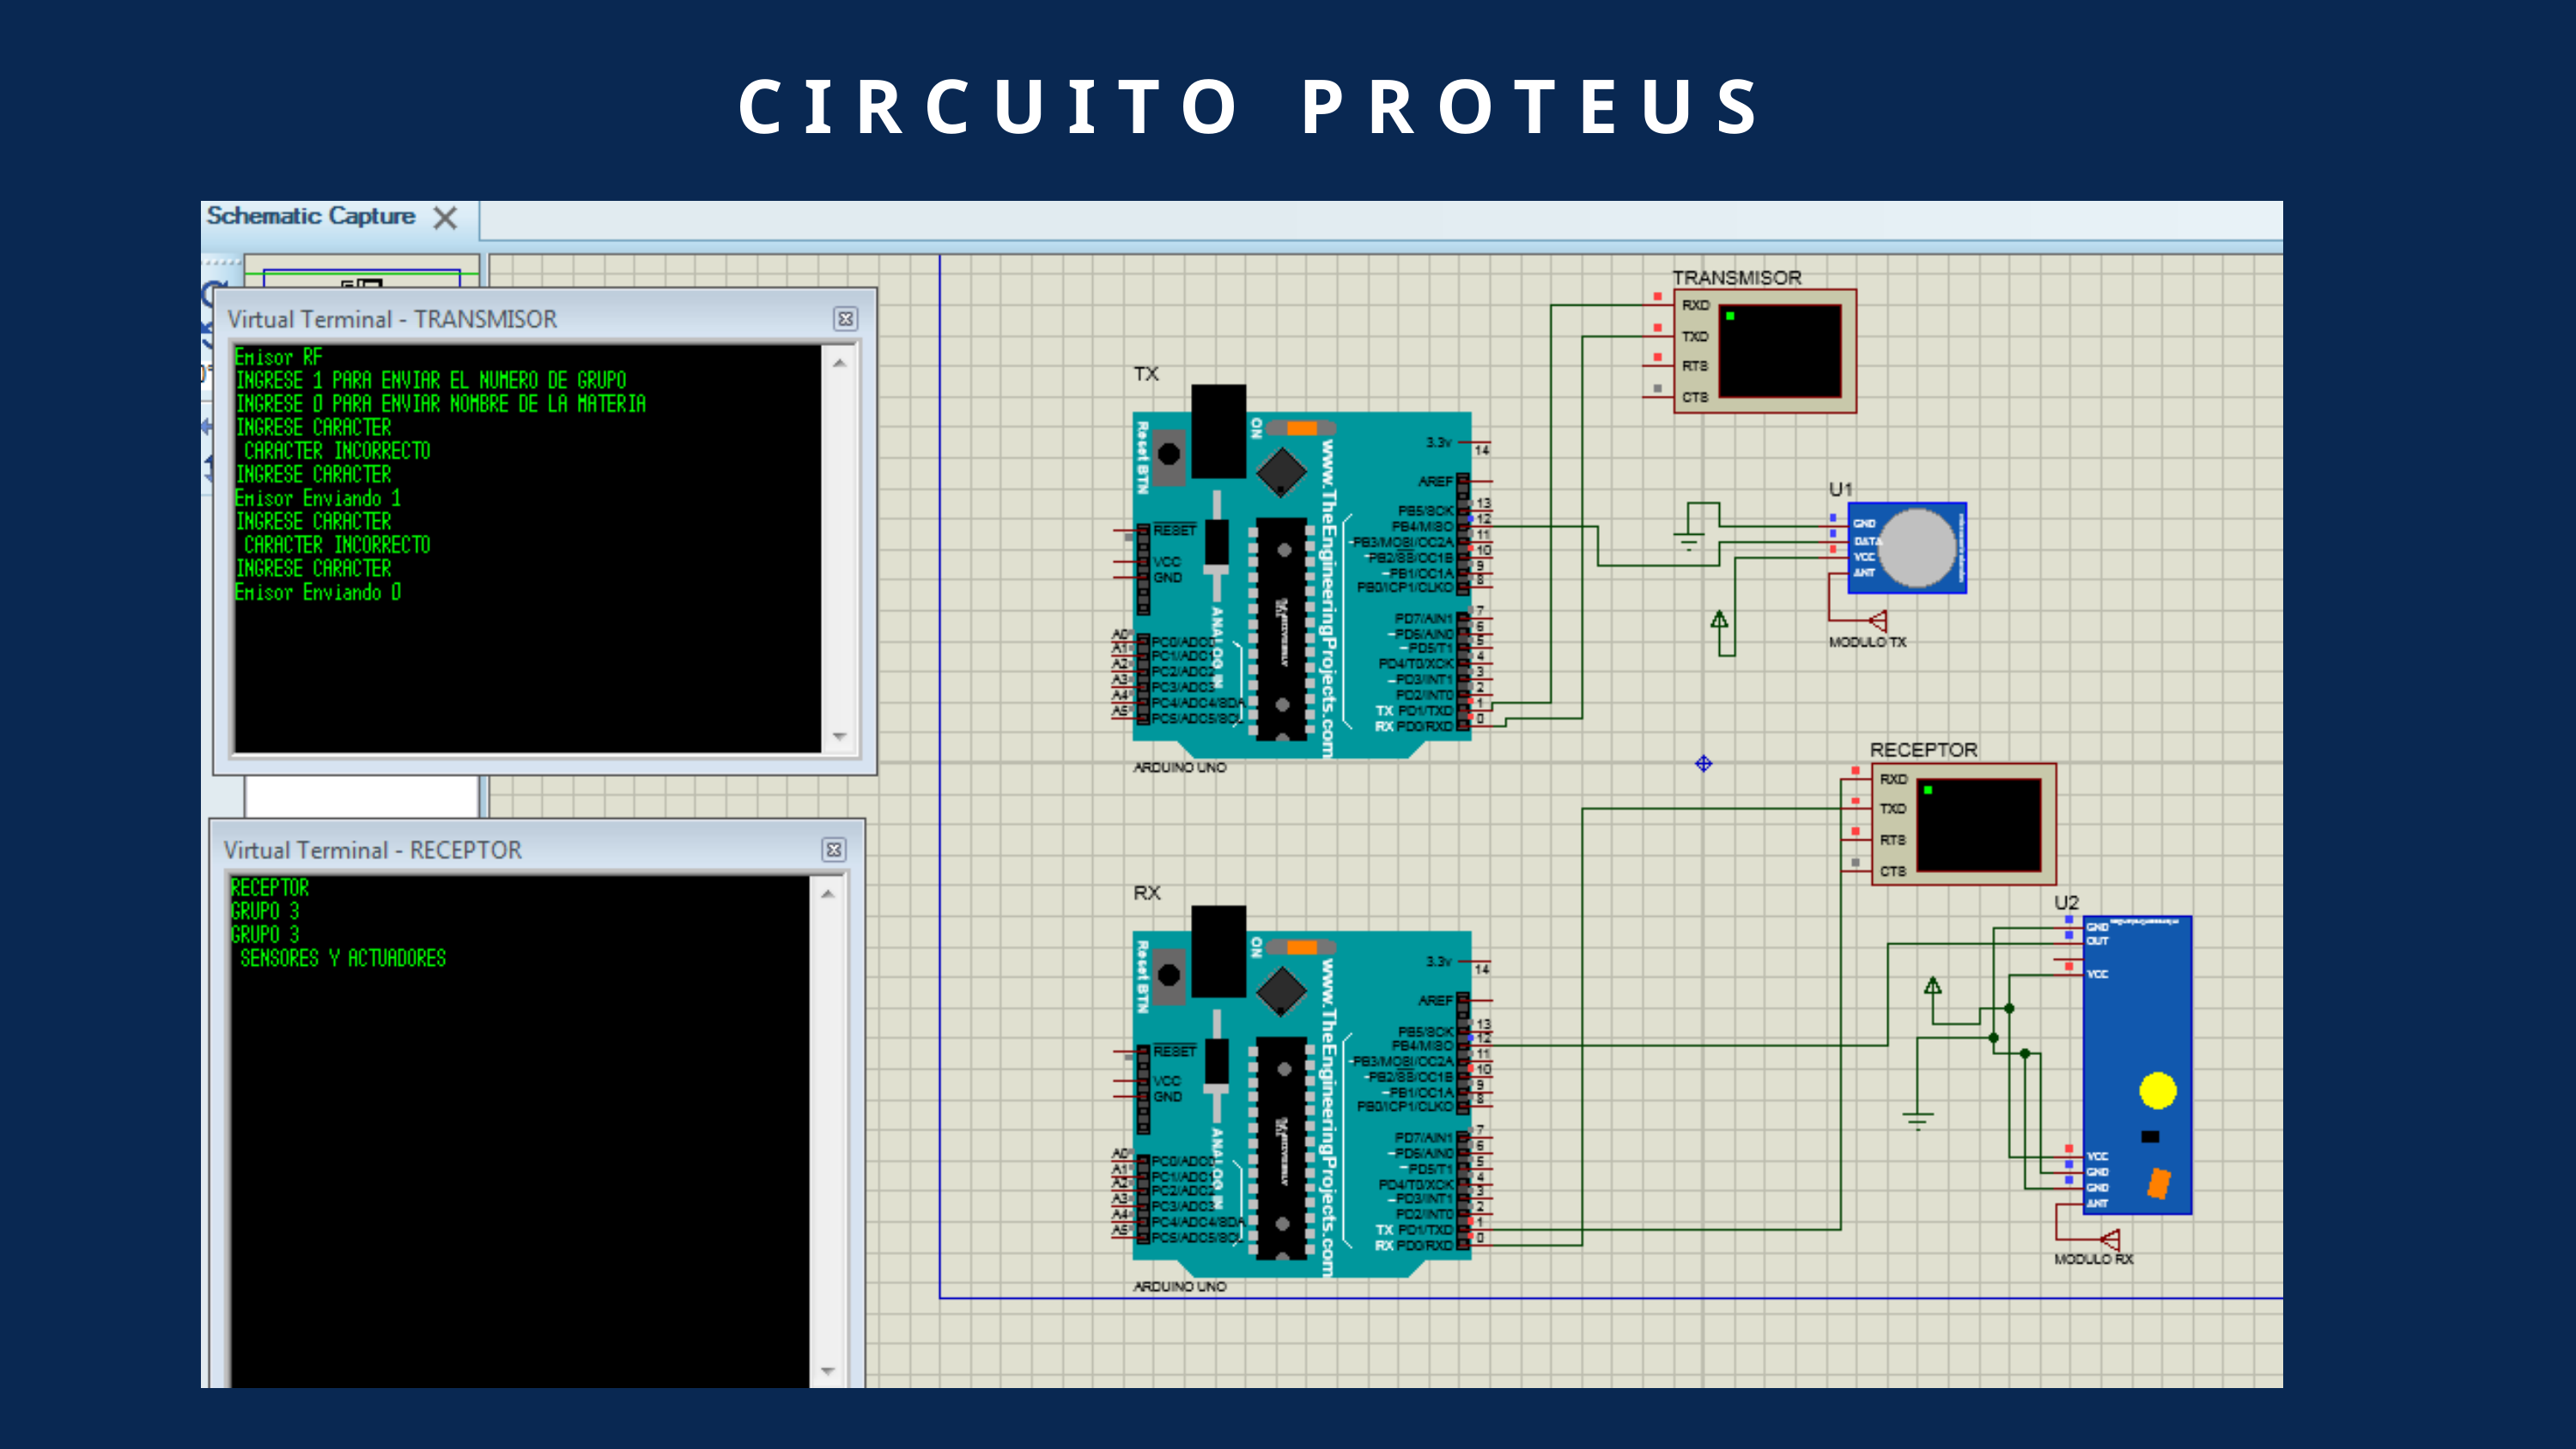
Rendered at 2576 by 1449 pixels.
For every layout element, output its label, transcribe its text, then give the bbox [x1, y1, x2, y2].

picture [201, 201, 2283, 1388]
text_box CIRCUITO PROTEUS [657, 43, 1838, 149]
